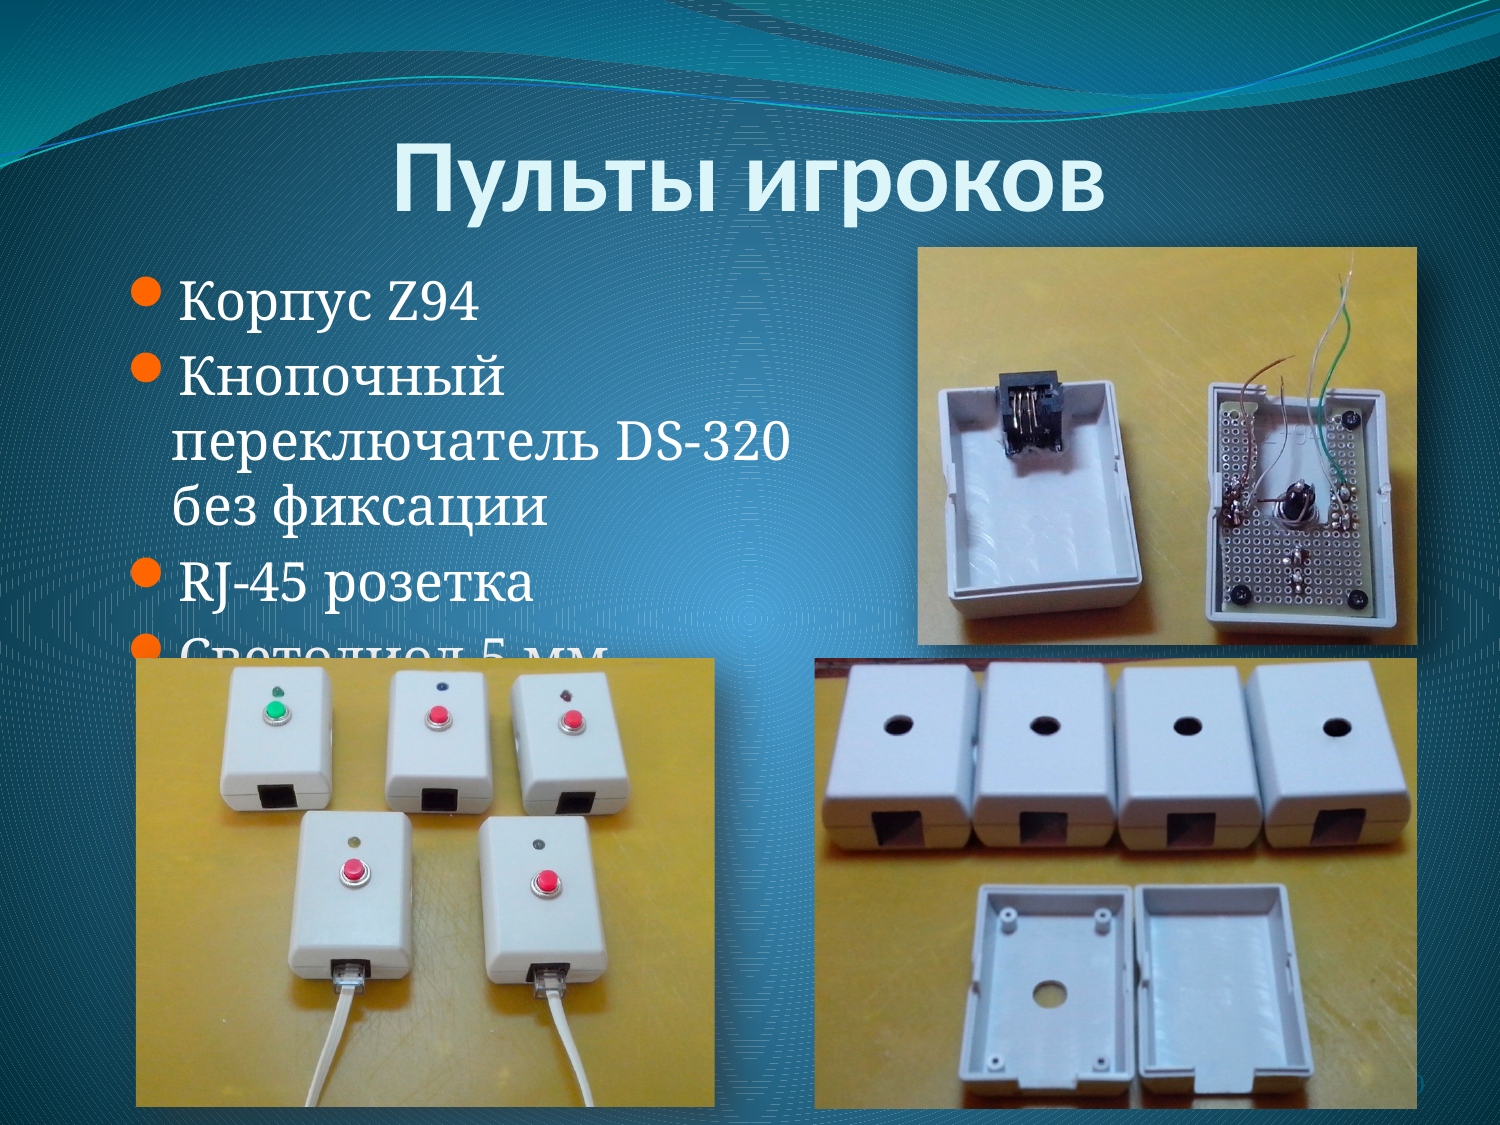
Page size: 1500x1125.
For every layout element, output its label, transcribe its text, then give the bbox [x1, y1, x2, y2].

picture [135, 657, 715, 1108]
picture [814, 657, 1418, 1109]
title Пульты игроков [0, 127, 1500, 232]
list Корпус Z94 Кнопочный переключатель DS-320 без фиксации RJ-45 розетка Светодиод 5 мм [112, 258, 880, 646]
picture [917, 246, 1418, 646]
